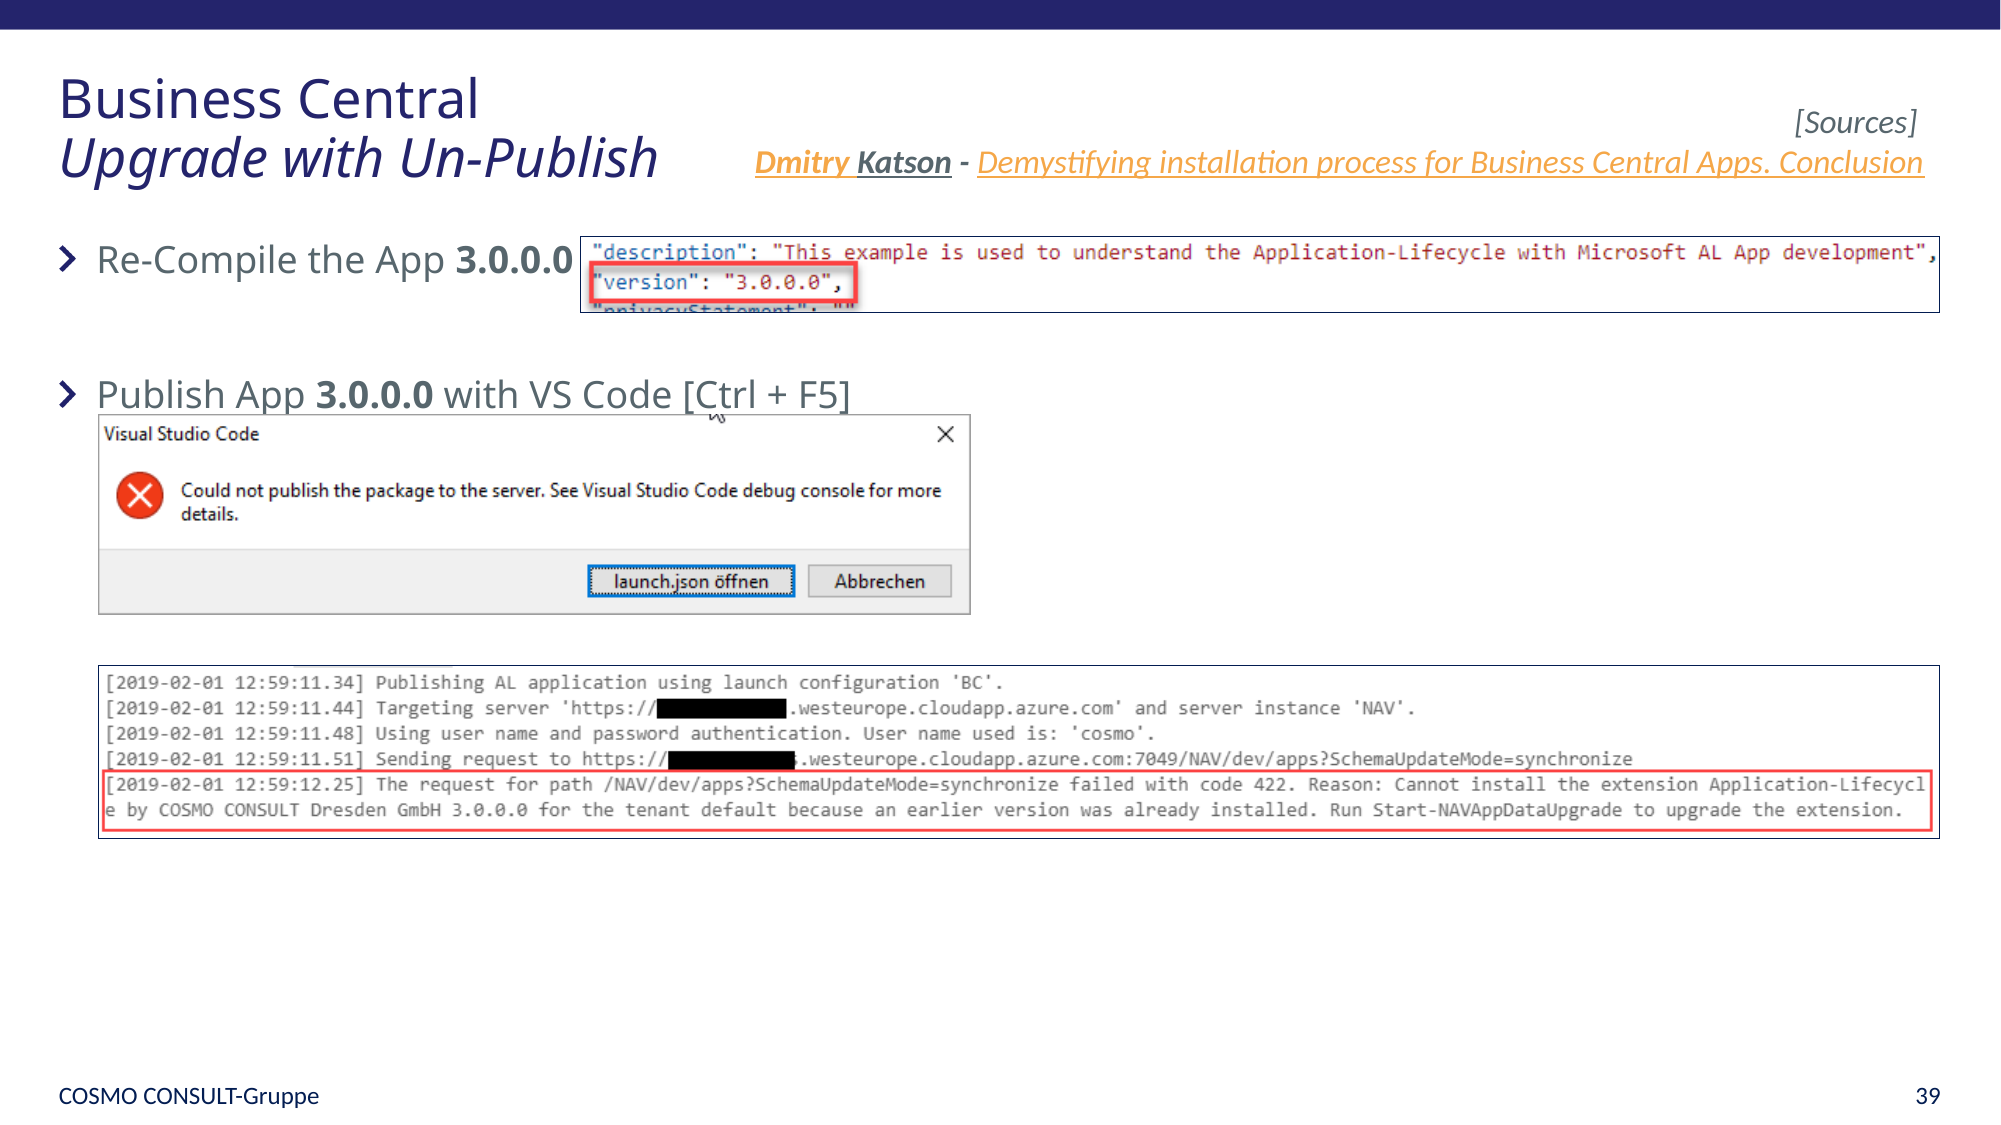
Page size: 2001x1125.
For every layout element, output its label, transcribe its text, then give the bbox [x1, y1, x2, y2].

picture [580, 236, 1940, 313]
list Re-Compile the App 3.0.0.0 Publish App 3.0.0.0 with VS Code [Ctrl + F5] [58, 235, 1941, 1040]
picture [98, 414, 971, 615]
text_box [Sources] Dmitry Katson - Demystifying installation process for Business Central Apps. Conclusion [446, 93, 1940, 188]
picture [59, 380, 76, 408]
title Business Central Upgrade with Un-Publish [59, 59, 1940, 189]
picture [98, 665, 1940, 839]
picture [59, 245, 76, 272]
